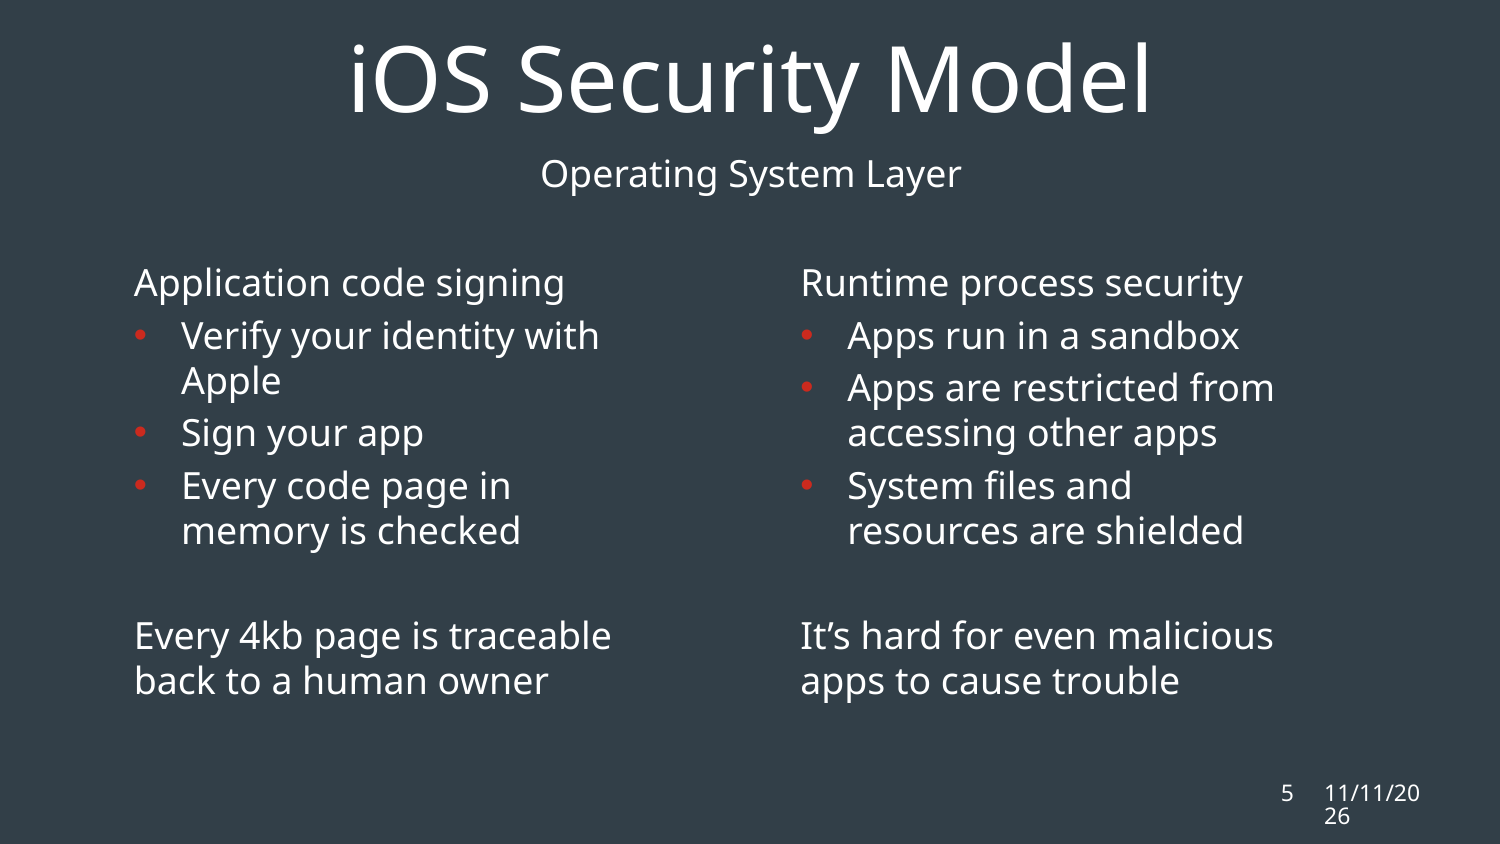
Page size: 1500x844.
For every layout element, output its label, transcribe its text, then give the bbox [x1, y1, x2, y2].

text_box Runtime process security Apps run in a sandbox Apps are restricted from accessing other apps System files and resources are shielded It’s hard for even malicious apps to cause trouble [785, 251, 1309, 754]
list Operating System Layer [180, 142, 1322, 202]
list Application code signing Verify your identity with Apple Sign your app Every code page in memory is checked Every 4kb page is traceable back to a human owner [119, 251, 643, 754]
list iOS Security Model [180, 13, 1322, 127]
slide_number 5 [1219, 771, 1310, 817]
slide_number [1310, 771, 1449, 817]
